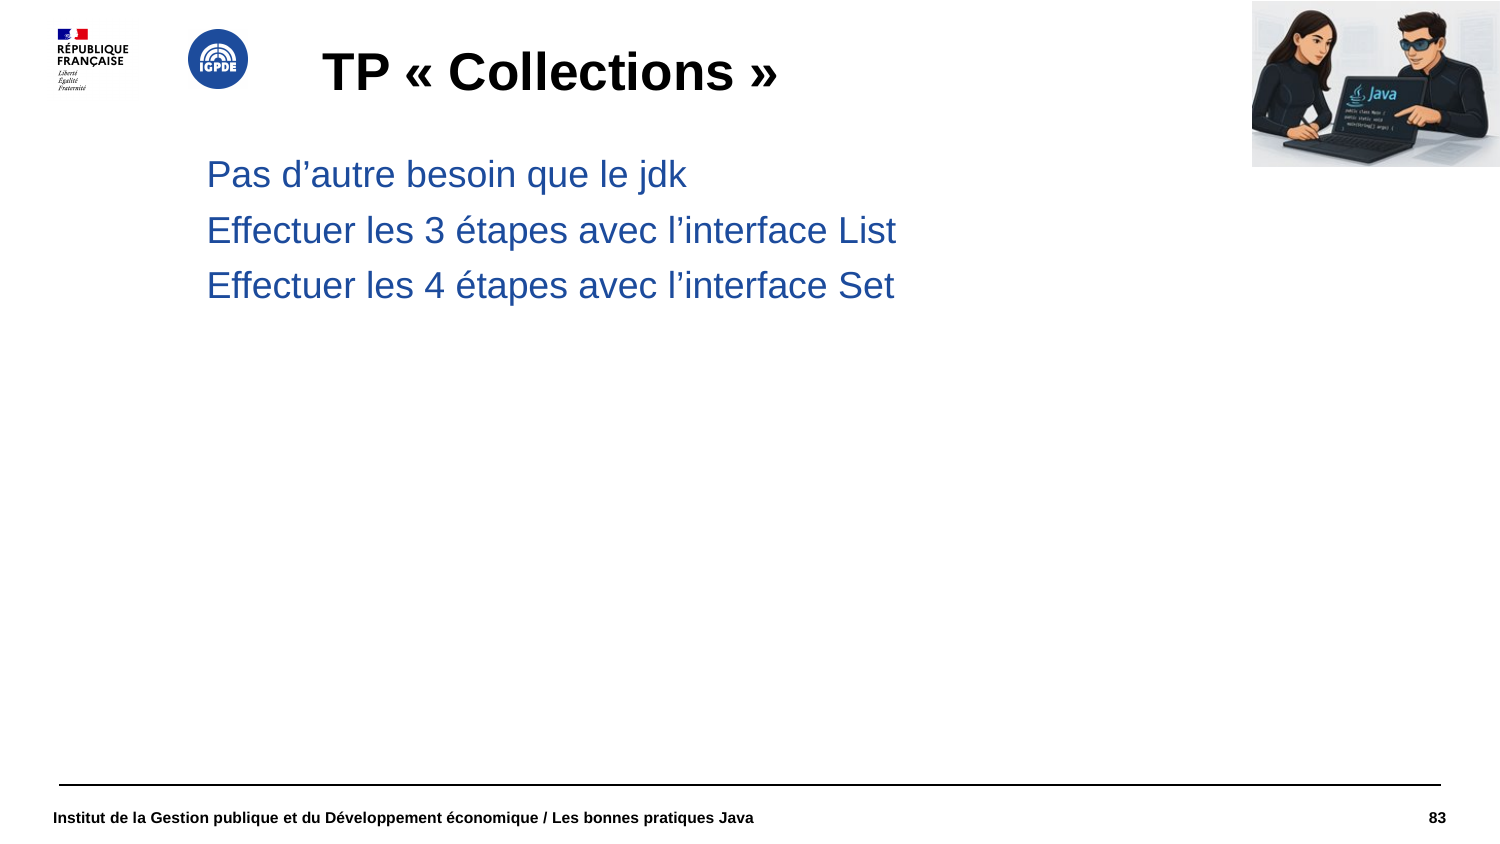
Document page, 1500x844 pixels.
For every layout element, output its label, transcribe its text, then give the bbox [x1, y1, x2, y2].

list Pas d’autre besoin que le jdk Effectuer les 3 étapes avec l’interface List Effectuer les 4 étapes avec l’interface Set [206, 150, 1163, 486]
footer Institut de la Gestion publique et du Développement économique / Les bonnes pratiques Java [53, 787, 780, 844]
picture [47, 18, 139, 101]
slide_number 83 [1224, 787, 1447, 844]
title TP « Collections » [322, 44, 1246, 116]
picture [188, 29, 248, 89]
picture [1251, 0, 1500, 167]
